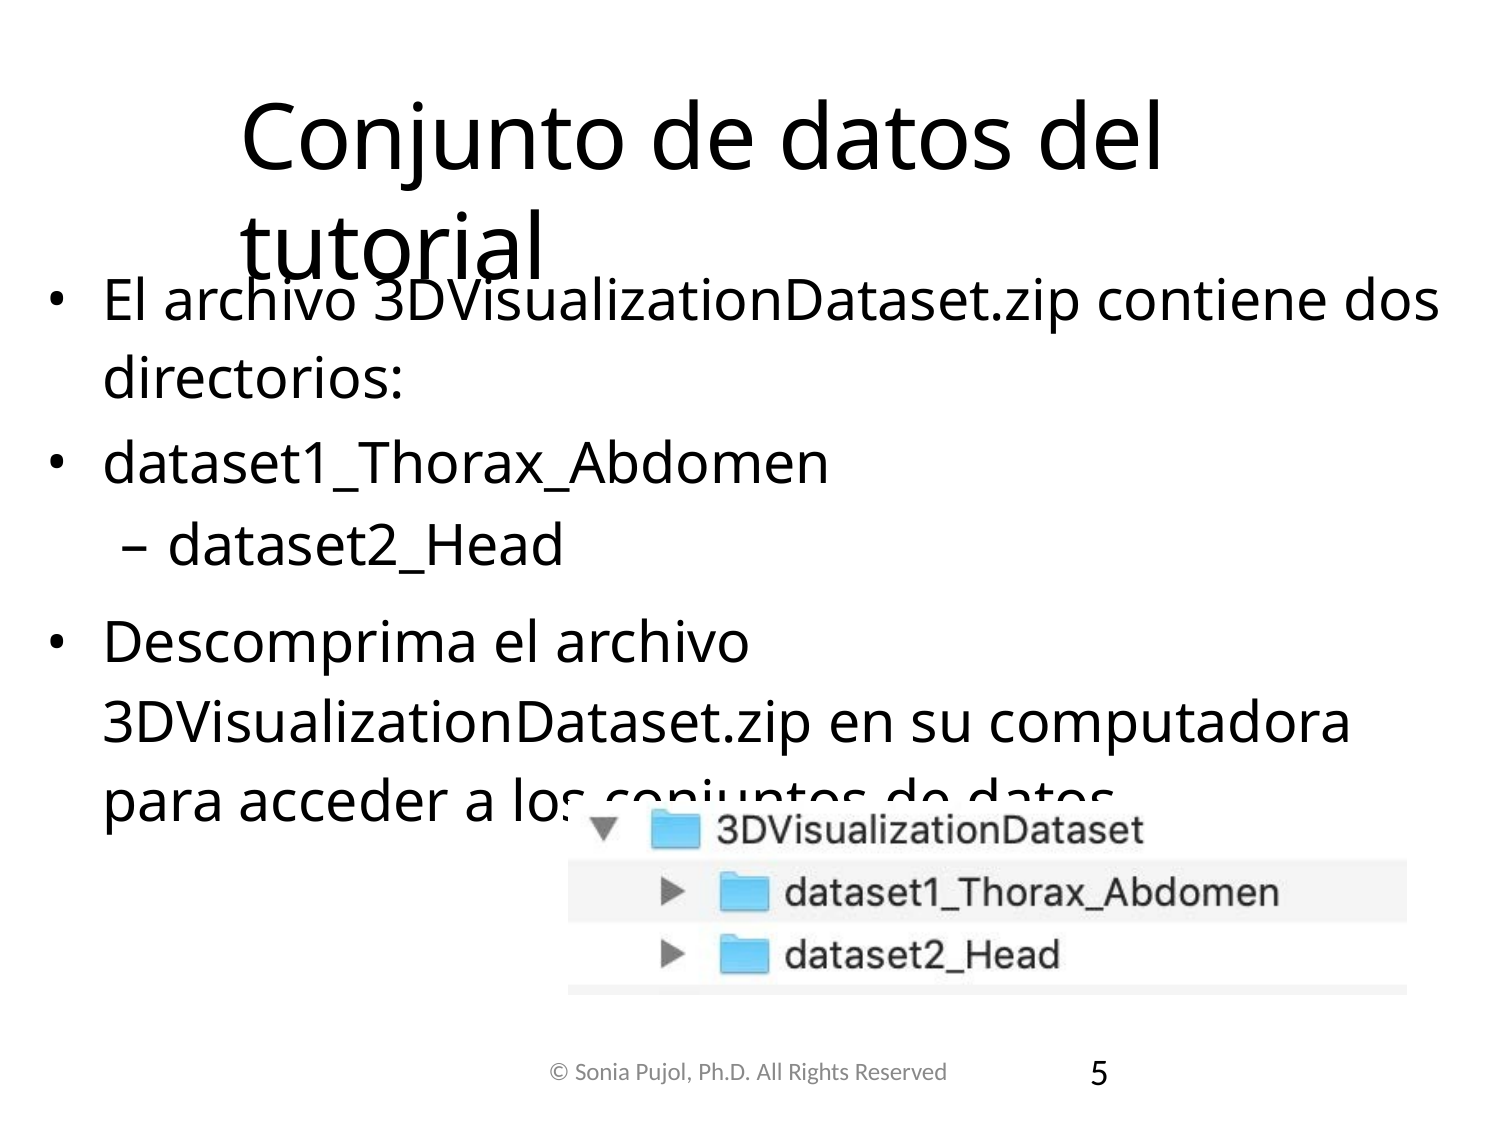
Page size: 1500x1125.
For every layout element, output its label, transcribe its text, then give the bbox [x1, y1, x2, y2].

text_box El archivo 3DVisualizationDataset.zip contiene dos directorios: dataset1_Thorax_Abdomen dataset2_Head Descomprima el archivo 3DVisualizationDataset.zip en su computadora para acceder a los conjuntos de datos [43, 247, 1456, 834]
text_box 5 [1087, 1045, 1112, 1093]
text_box © Sonia Pujol, Ph.D. All Rights Reserved [546, 1053, 954, 1086]
title Conjunto de datos del tutorial [237, 75, 1334, 247]
picture [567, 801, 1407, 995]
